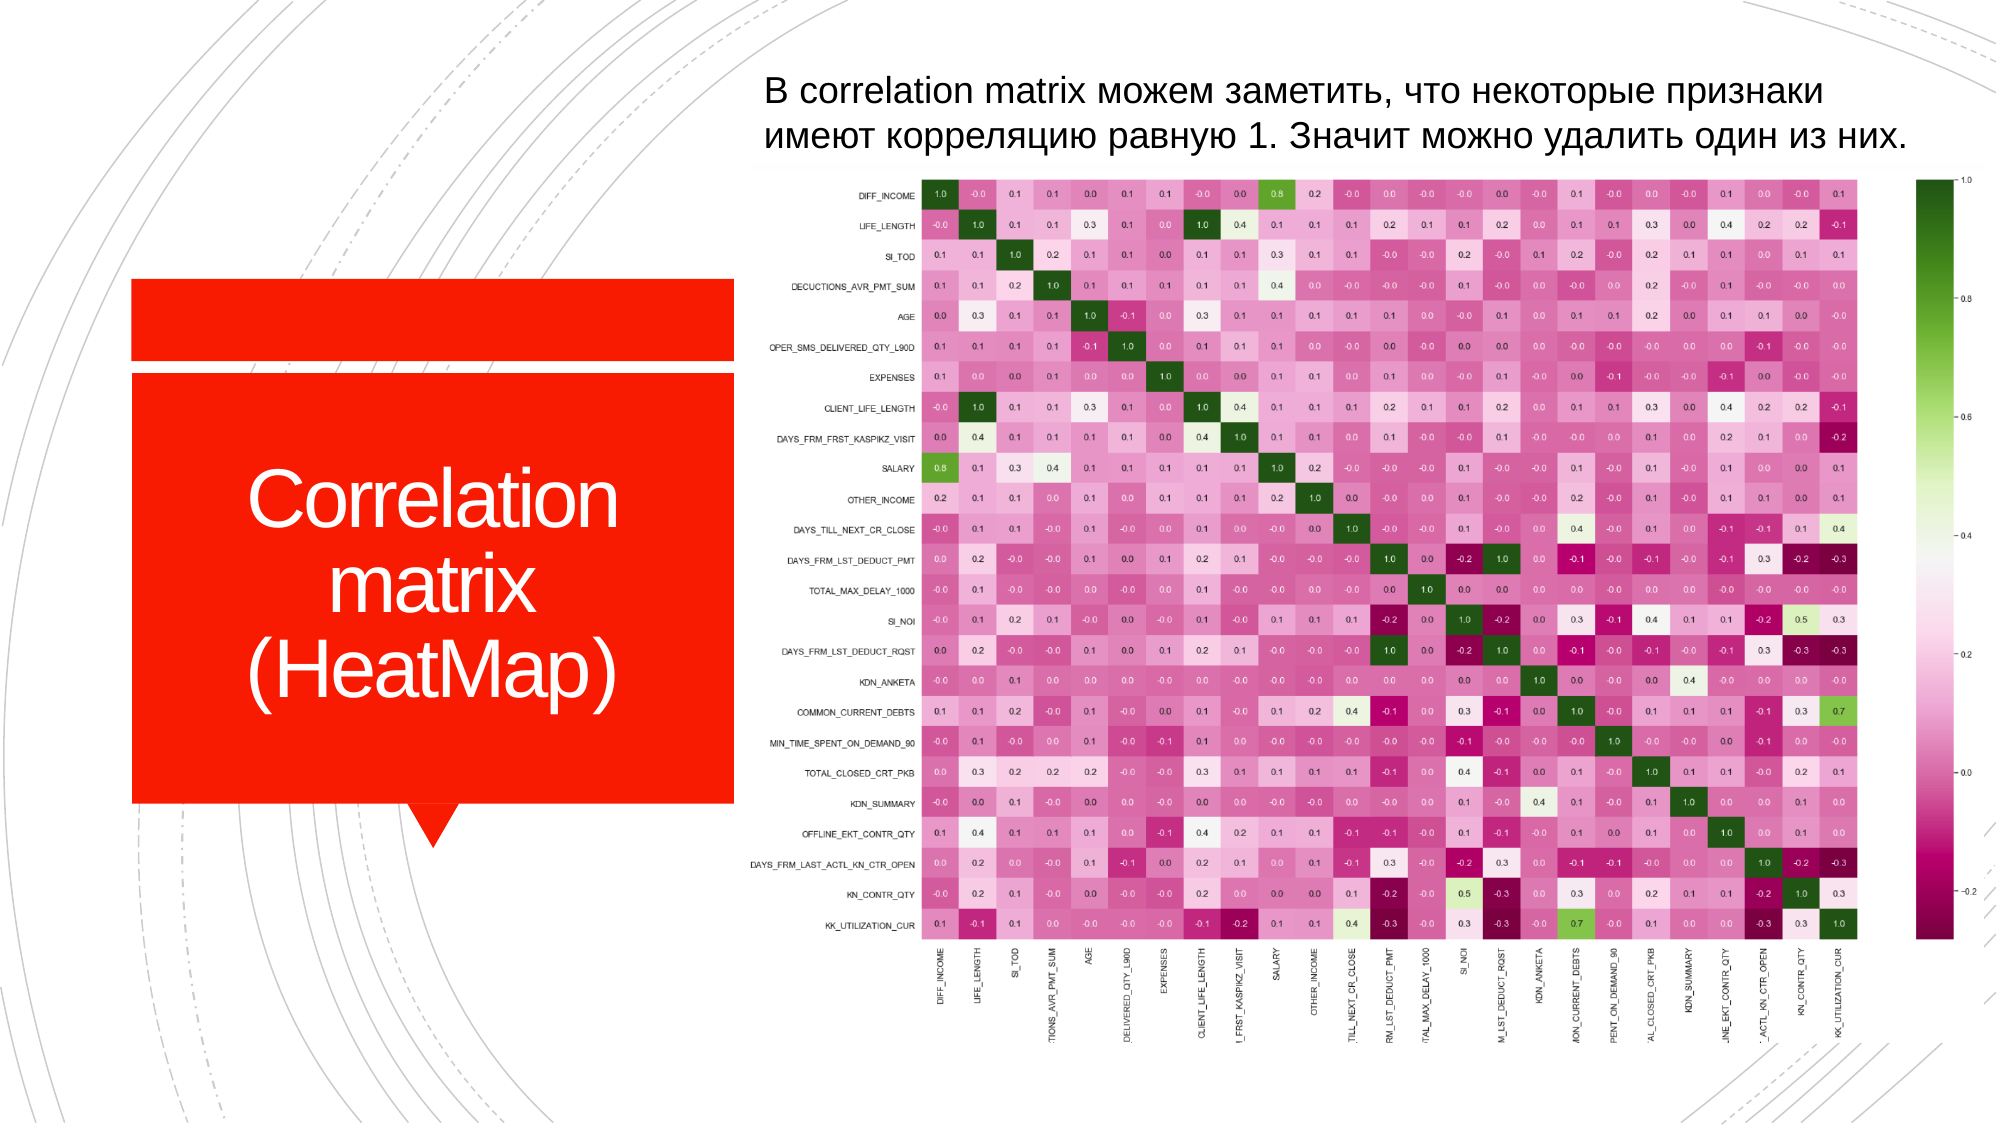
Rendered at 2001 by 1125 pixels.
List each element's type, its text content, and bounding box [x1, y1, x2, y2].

title Correlation matrix (HeatMap) [145, 385, 720, 789]
text_box В correlation matrix можем заметить, что некоторые признаки имеют корреляцию равную 1. Значит можно удалить один из них. [749, 58, 1959, 164]
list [748, 164, 1984, 1043]
